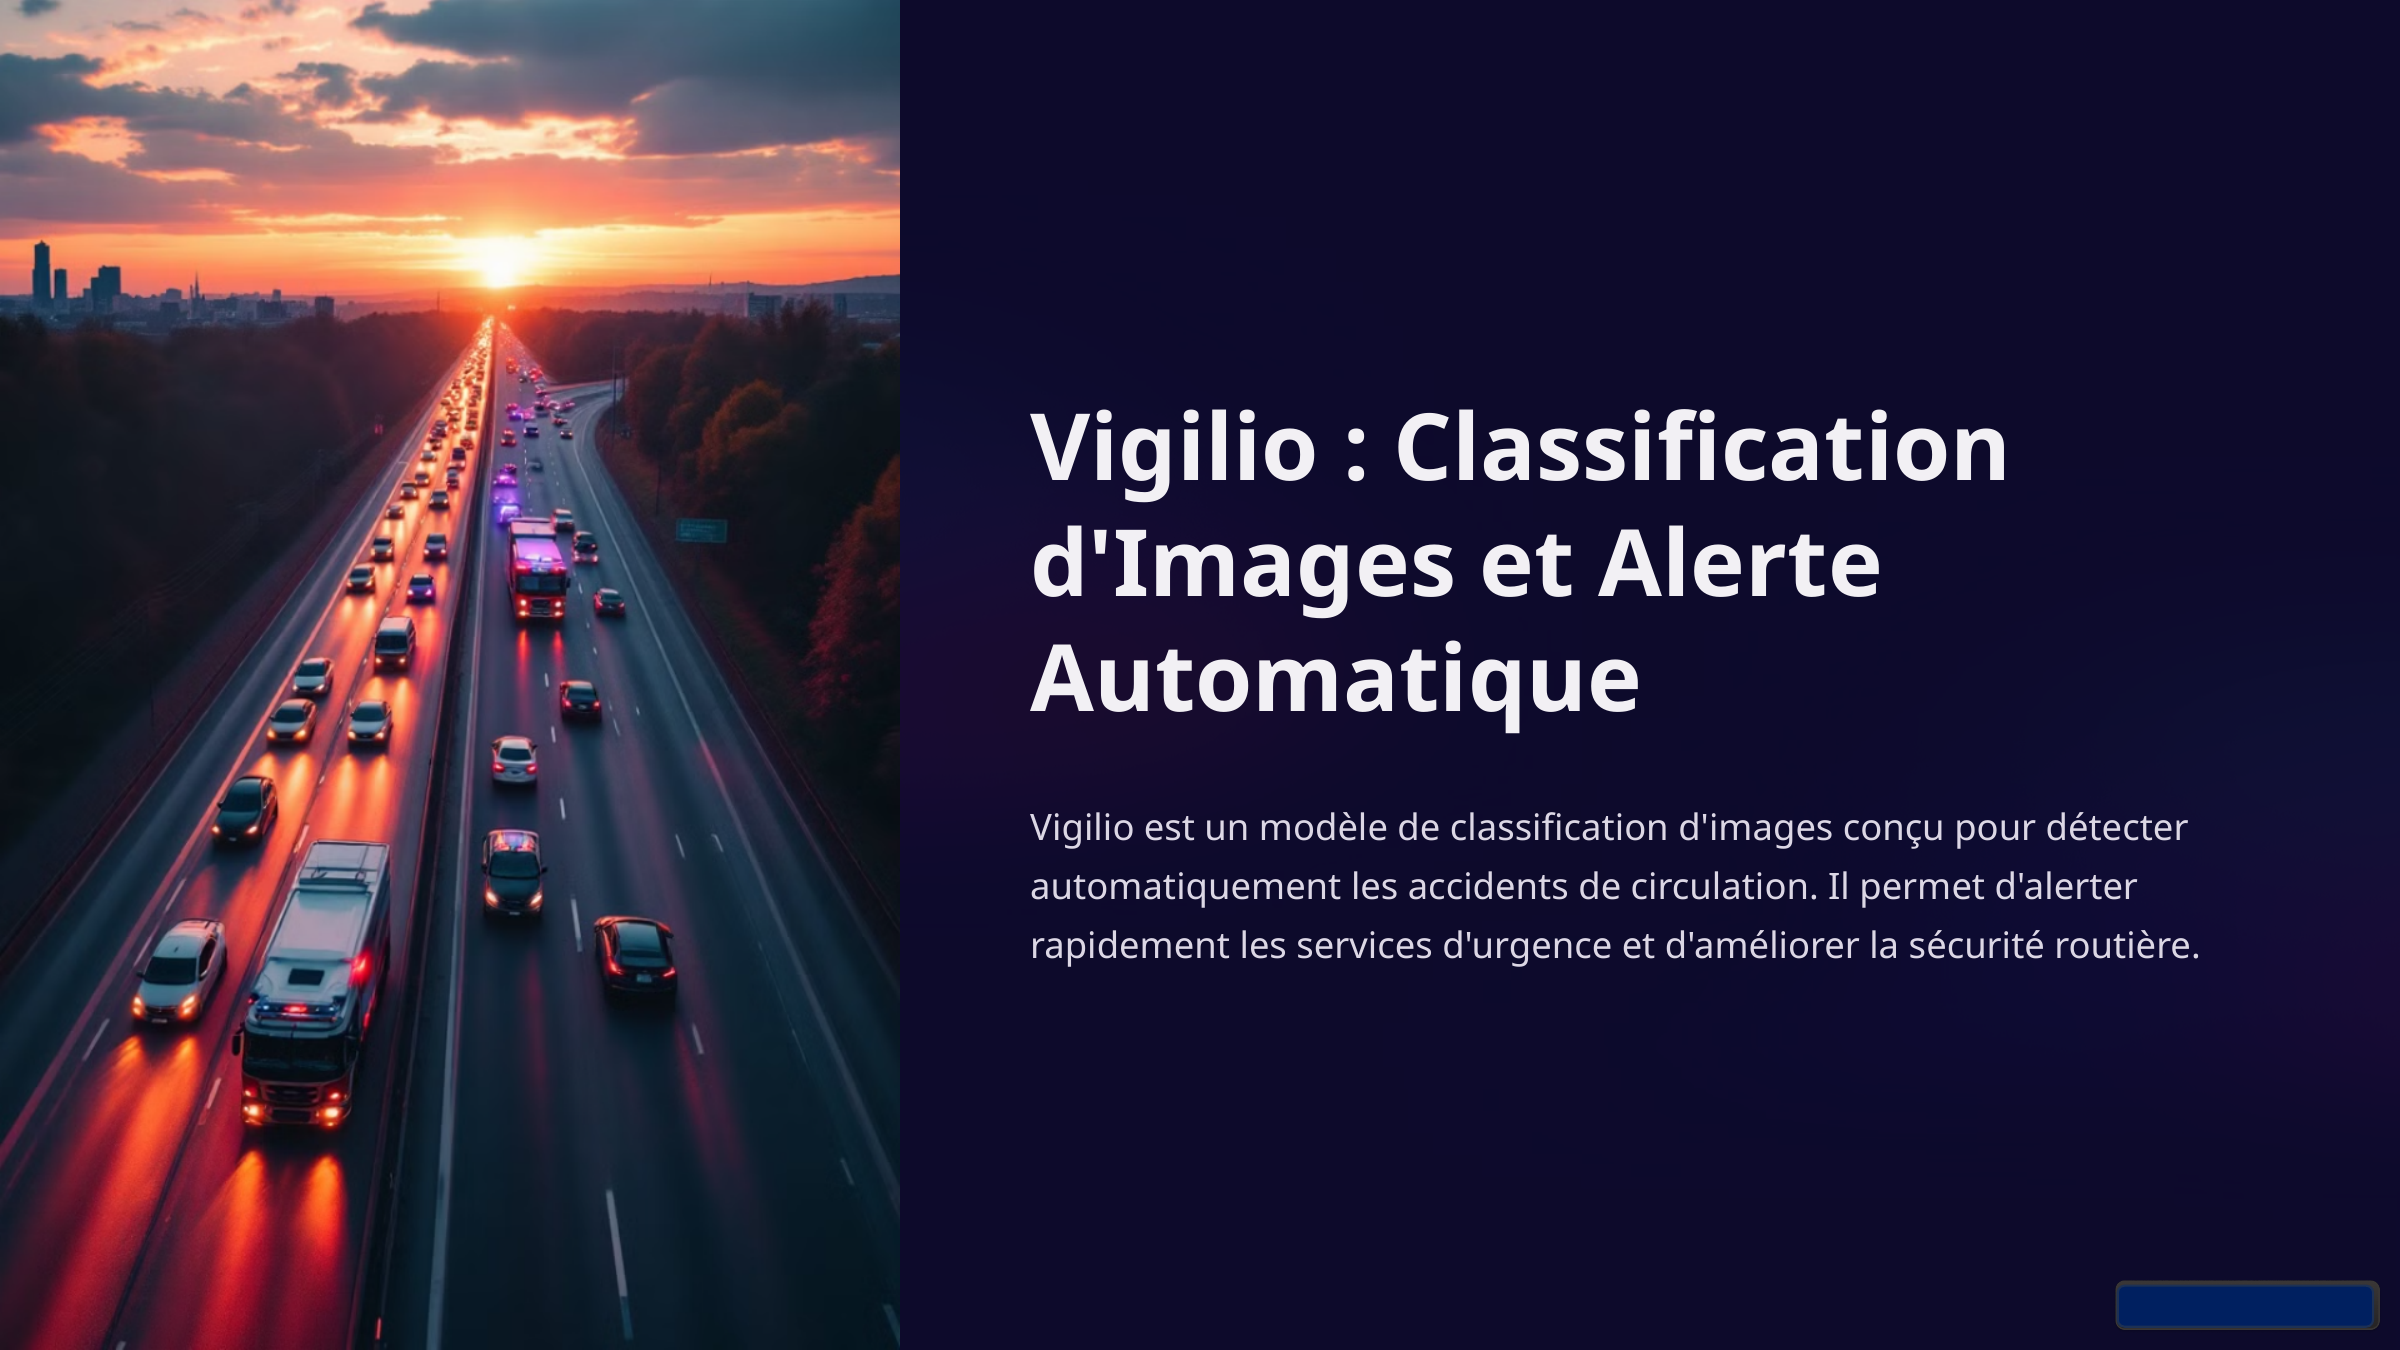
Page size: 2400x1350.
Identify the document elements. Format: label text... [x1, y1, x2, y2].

text_box Vigilio est un modèle de classification d'images conçu pour détecter automatiquement les accidents de circulation. Il permet d'alerter rapidement les services d'urgence et d'améliorer la sécurité routière. [1030, 787, 2270, 967]
text_box Vigilio : Classification d'Images et Alerte Automatique [1030, 383, 2270, 733]
picture [2106, 1271, 2389, 1339]
text_box [2116, 1284, 2375, 1328]
picture [0, 0, 900, 1350]
